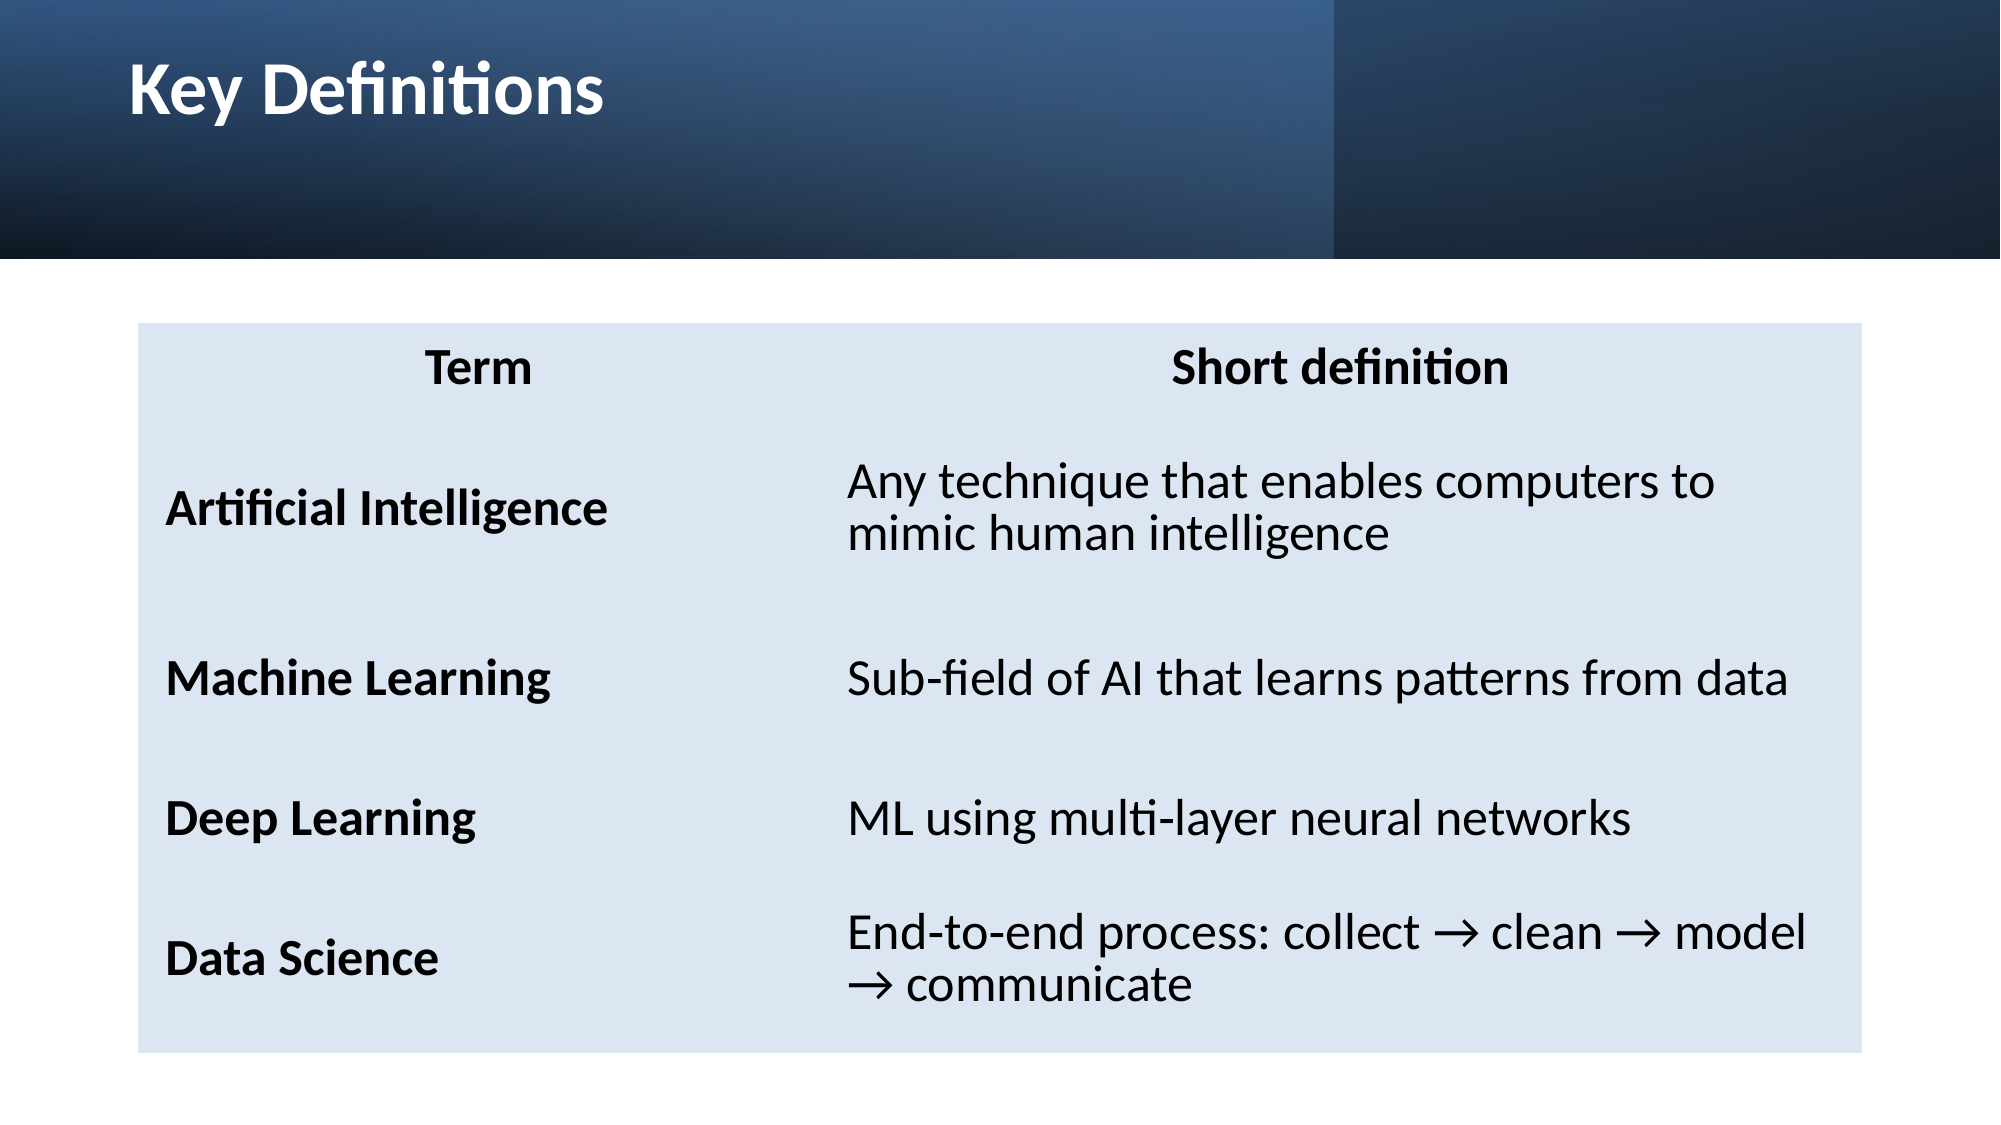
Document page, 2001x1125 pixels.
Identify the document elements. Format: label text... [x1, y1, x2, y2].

table_cell ML using multi‑layer neural networks [820, 773, 1862, 882]
text_box [0, 0, 2000, 260]
table_cell Data Science [138, 882, 820, 1053]
table_cell Artificial Intelligence [138, 431, 820, 602]
table_cell End‑to‑end process: collect → clean → model → communicate [820, 882, 1862, 1053]
table_cell Machine Learning [138, 602, 820, 773]
title Key Definitions [114, 40, 1274, 231]
table_header Term [138, 323, 820, 431]
table_header Short definition [820, 323, 1862, 431]
table_cell Deep Learning [138, 773, 820, 882]
text_box [0, 261, 2000, 1125]
table_cell Any technique that enables computers to mimic human intelligence [820, 431, 1862, 602]
table_cell Sub‑field of AI that learns patterns from data [820, 602, 1862, 773]
